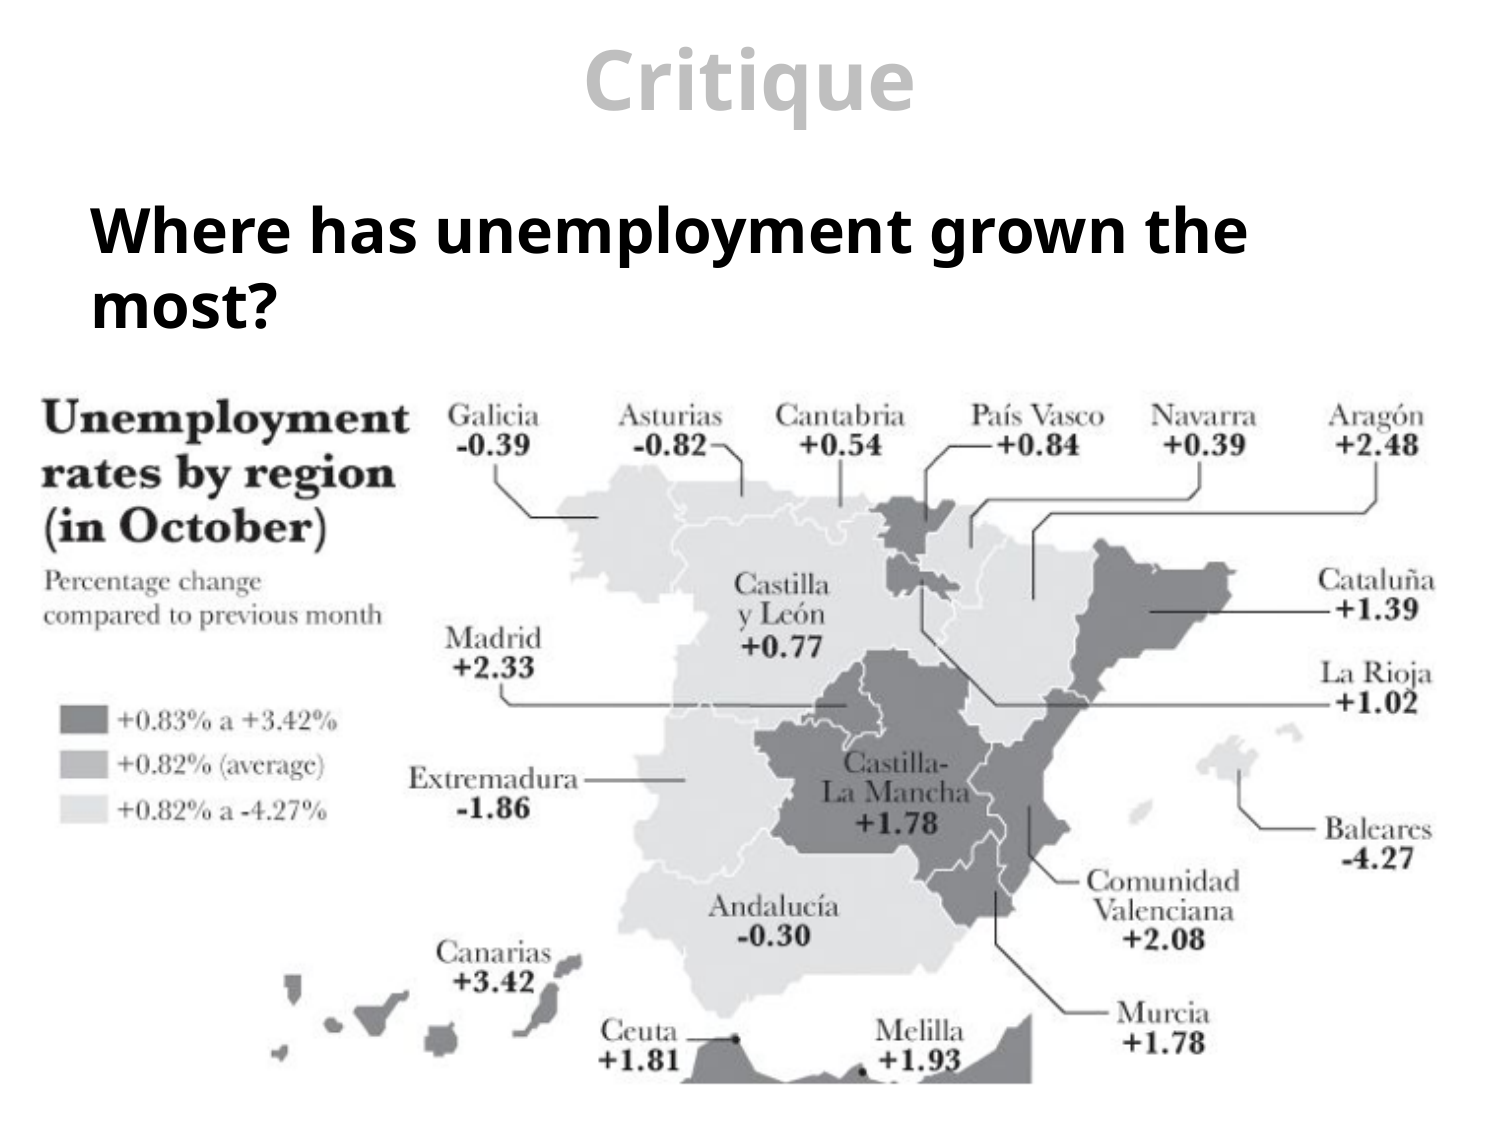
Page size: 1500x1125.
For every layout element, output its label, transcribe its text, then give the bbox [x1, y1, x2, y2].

title Critique [75, 15, 1425, 138]
picture [12, 387, 1464, 1101]
list Where has unemployment grown the most? [75, 183, 1425, 385]
